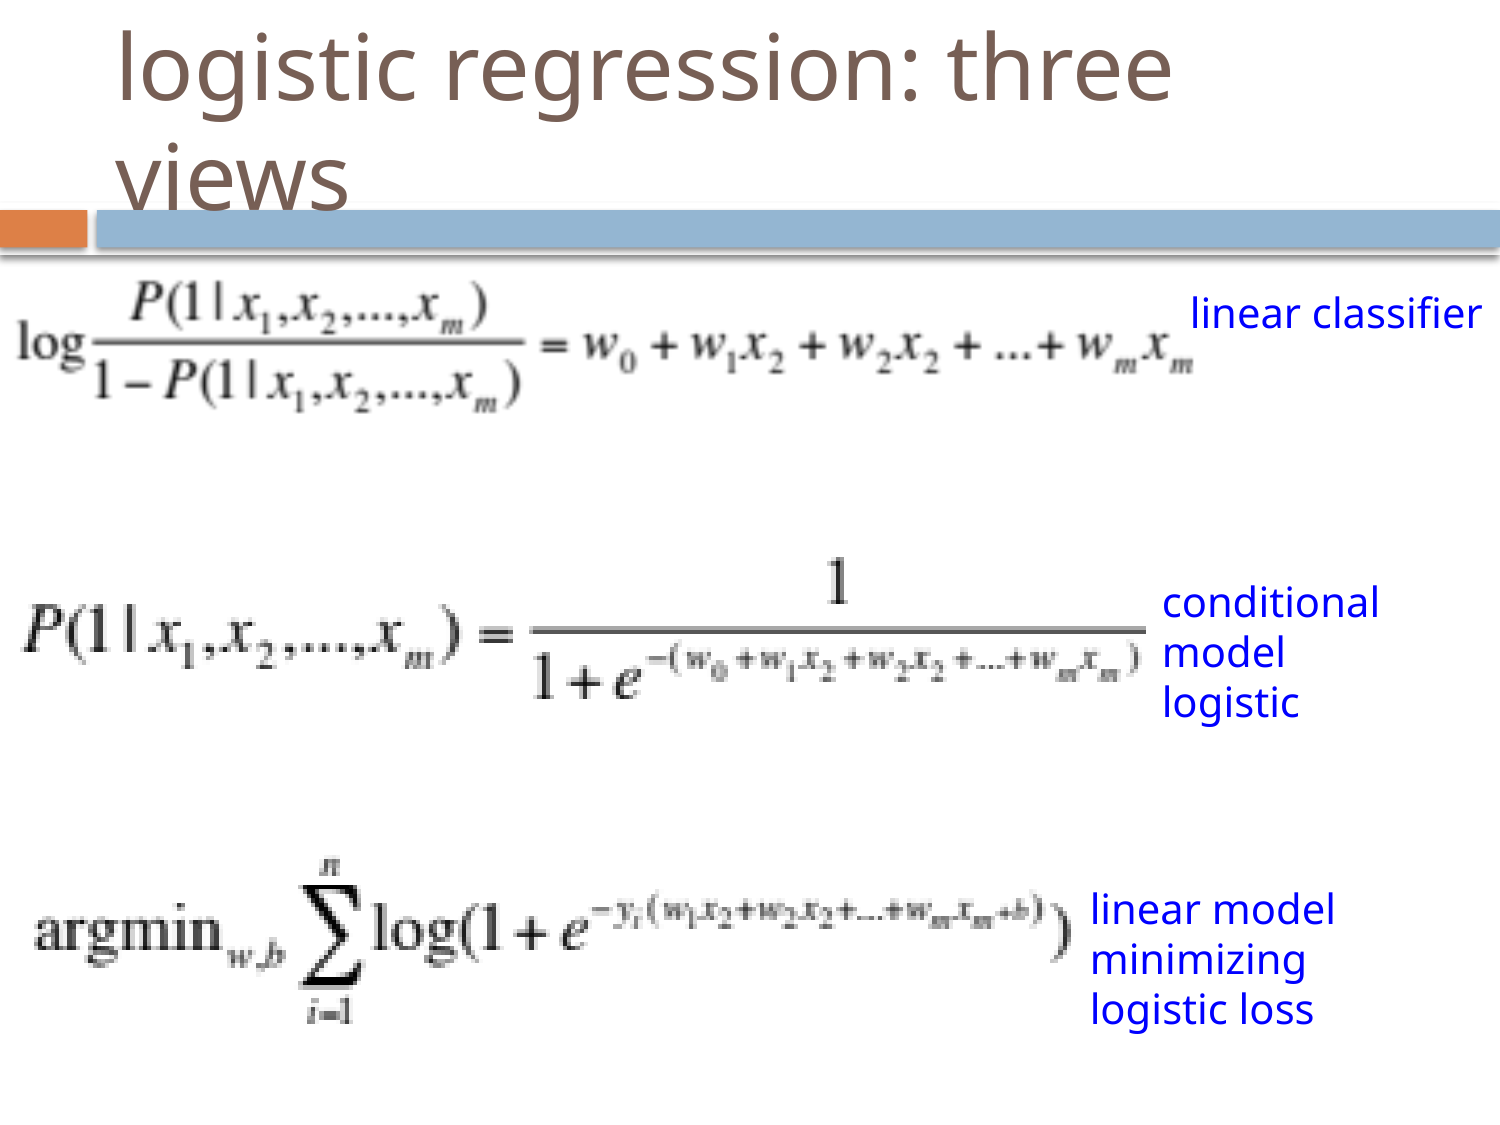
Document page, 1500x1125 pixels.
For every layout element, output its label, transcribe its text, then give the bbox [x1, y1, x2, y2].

text_box linear model minimizing logistic loss [1074, 875, 1470, 1040]
text_box conditional model logistic [1147, 568, 1500, 734]
text_box linear classifier [1196, 279, 1500, 344]
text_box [12, 275, 1195, 414]
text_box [12, 549, 1147, 704]
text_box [26, 828, 1076, 1030]
title logistic regression: three views [100, 37, 1438, 200]
